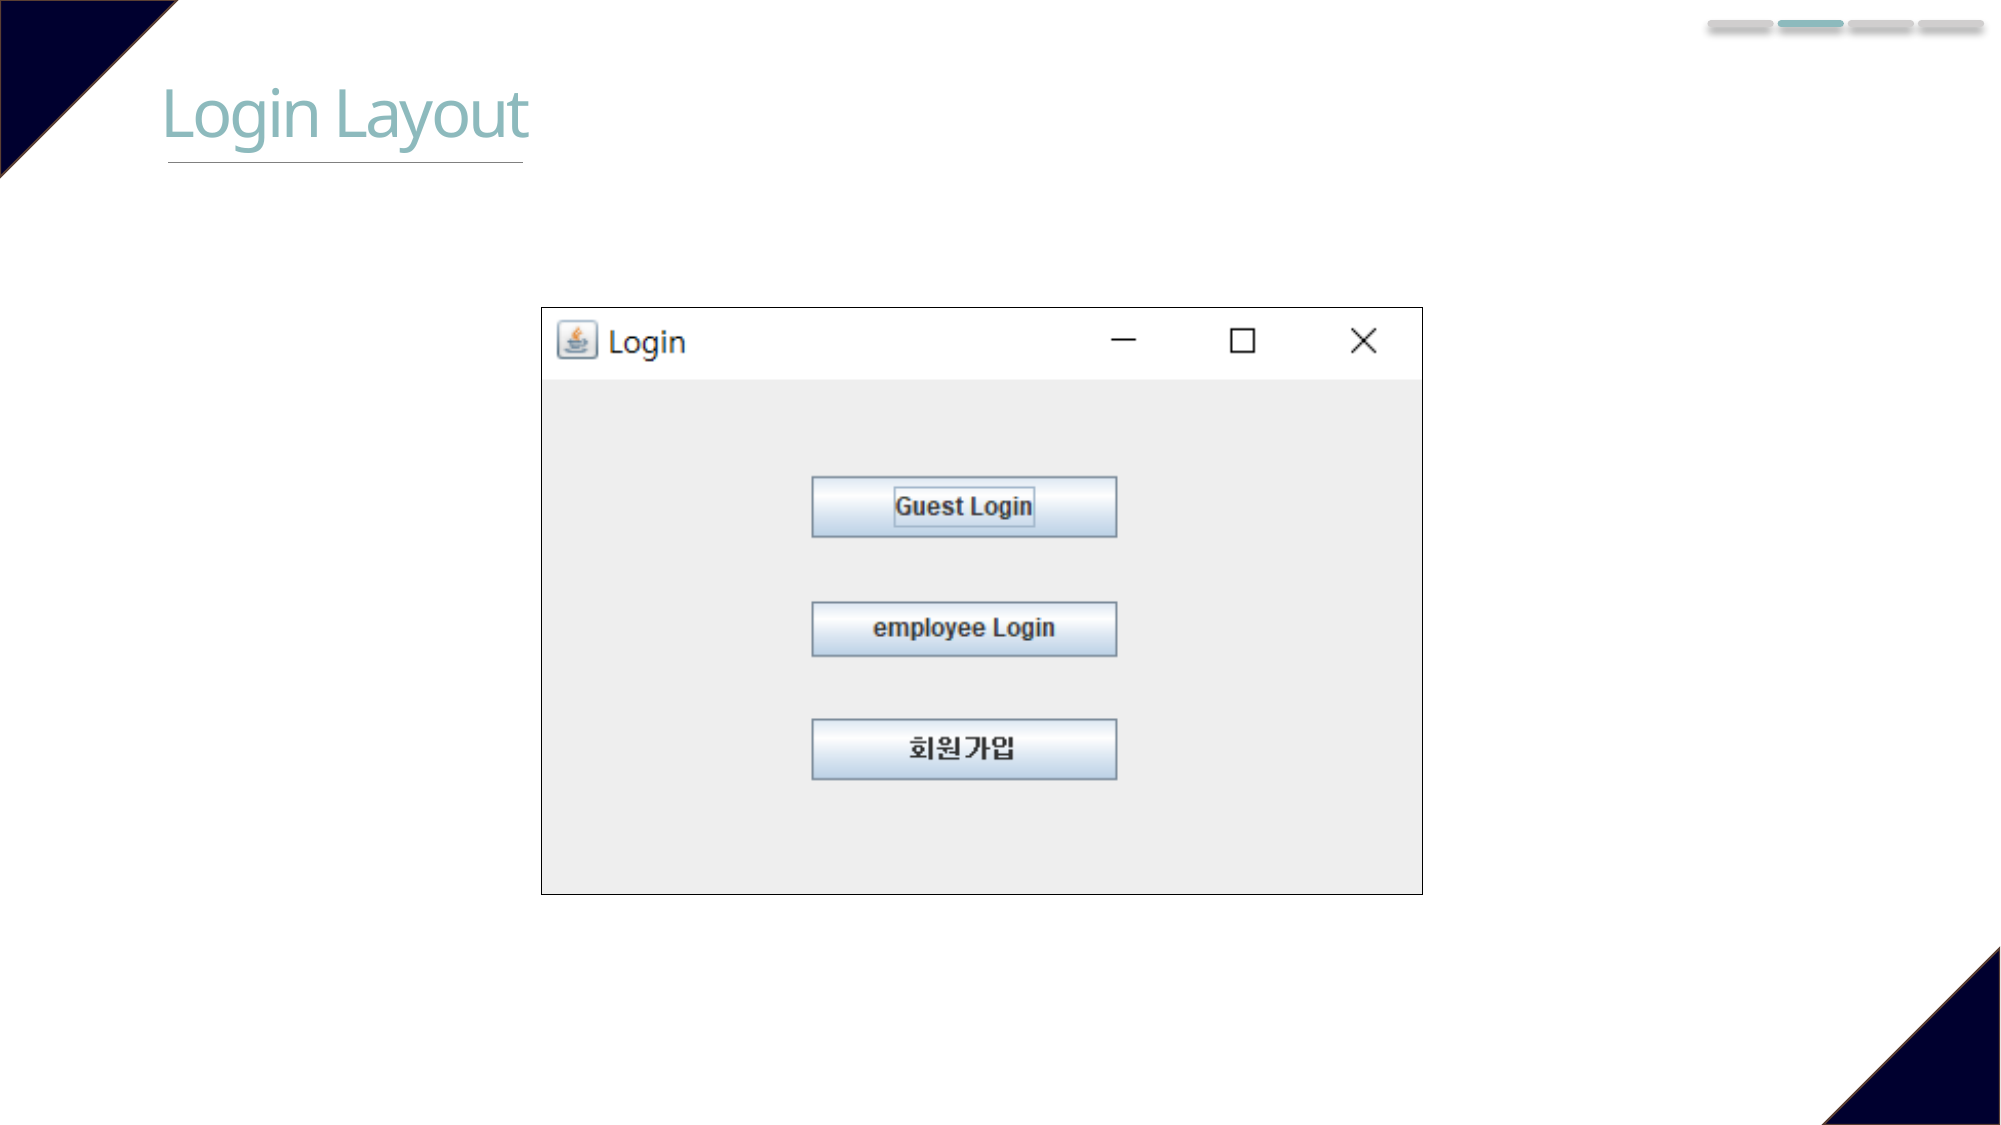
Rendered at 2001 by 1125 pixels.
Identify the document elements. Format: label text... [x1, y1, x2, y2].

text_box Login Layout [145, 63, 546, 159]
picture [541, 307, 1423, 895]
